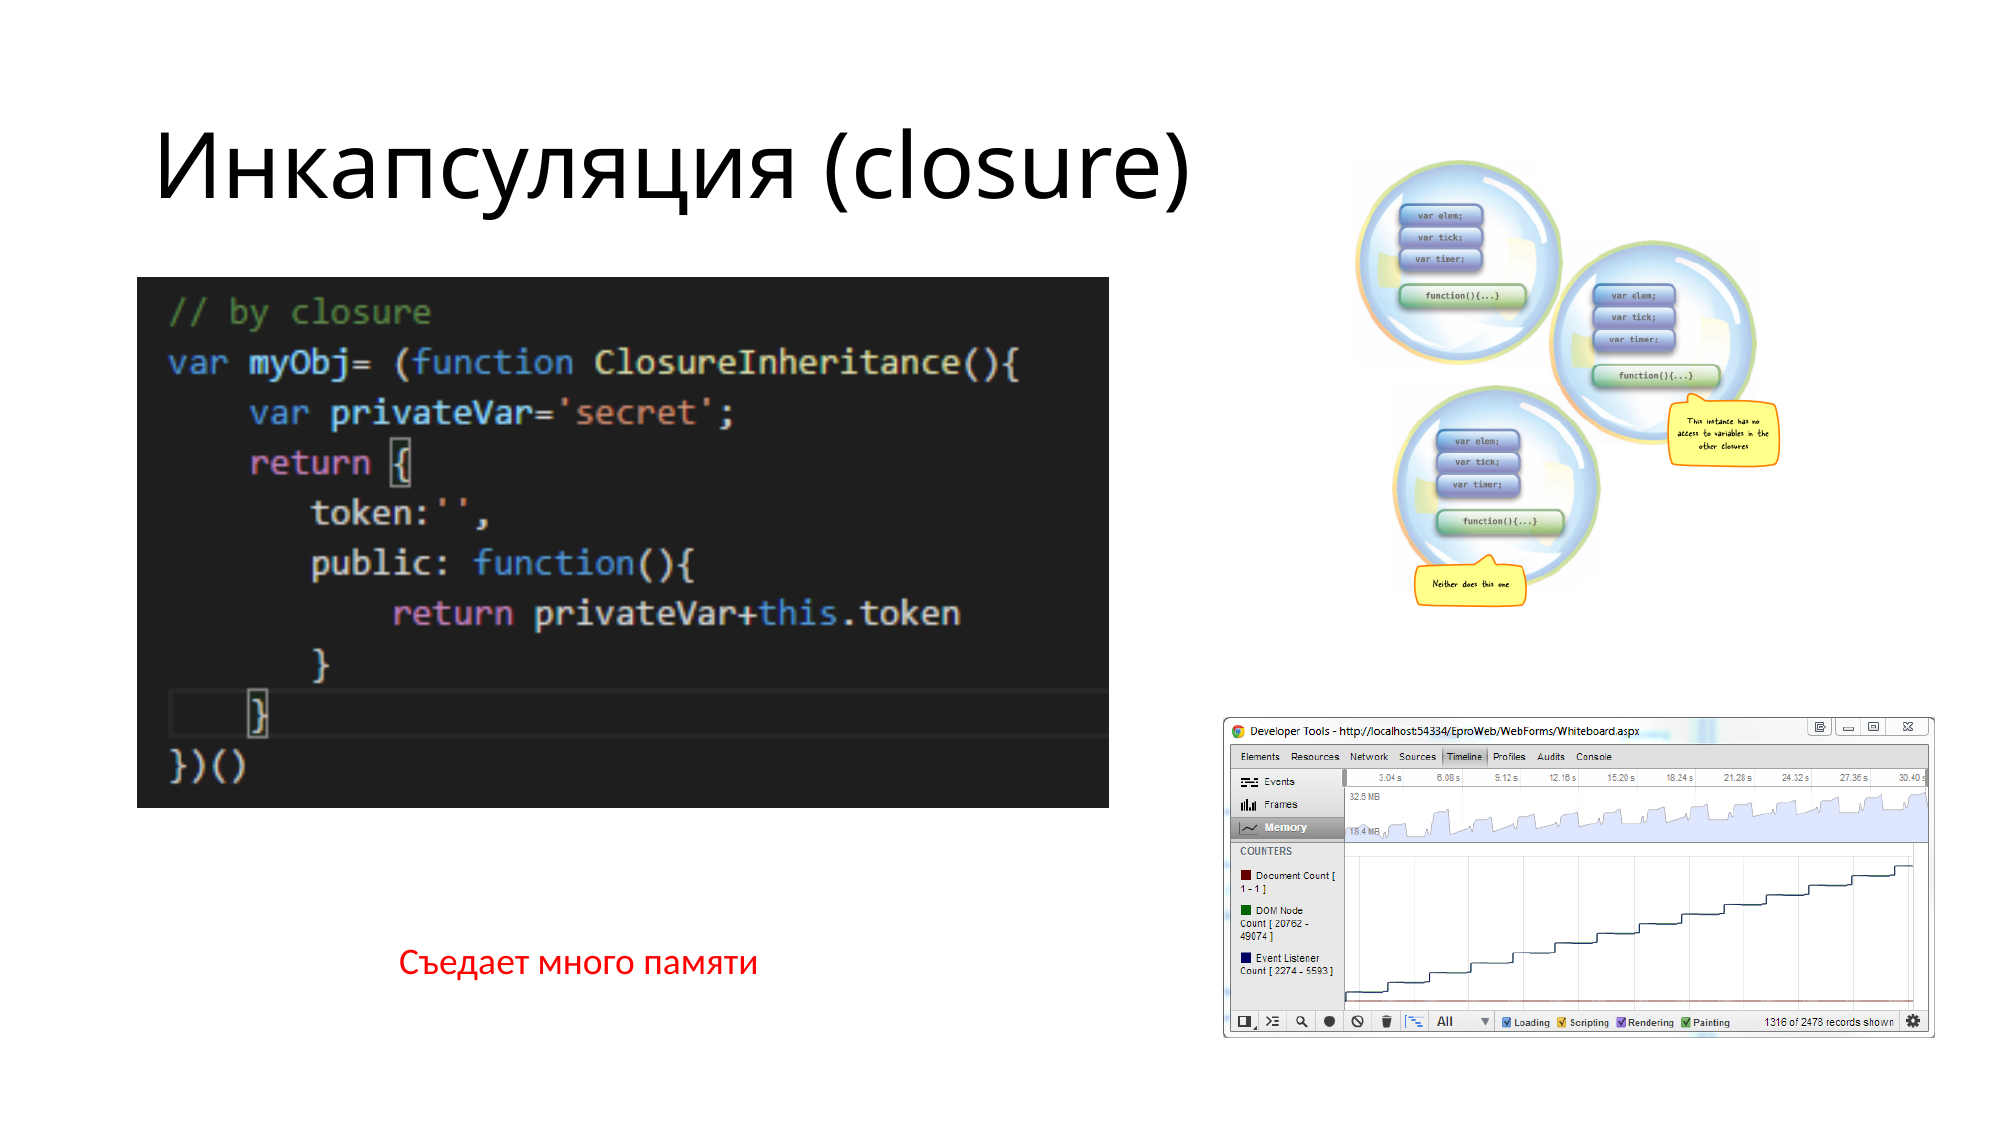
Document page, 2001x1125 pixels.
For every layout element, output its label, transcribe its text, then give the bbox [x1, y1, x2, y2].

picture [1223, 717, 1935, 1038]
title Инкапсуляция (closure) [137, 59, 1863, 278]
text_box Съедает много памяти [384, 929, 783, 990]
picture [1295, 106, 1863, 616]
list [137, 277, 1109, 808]
